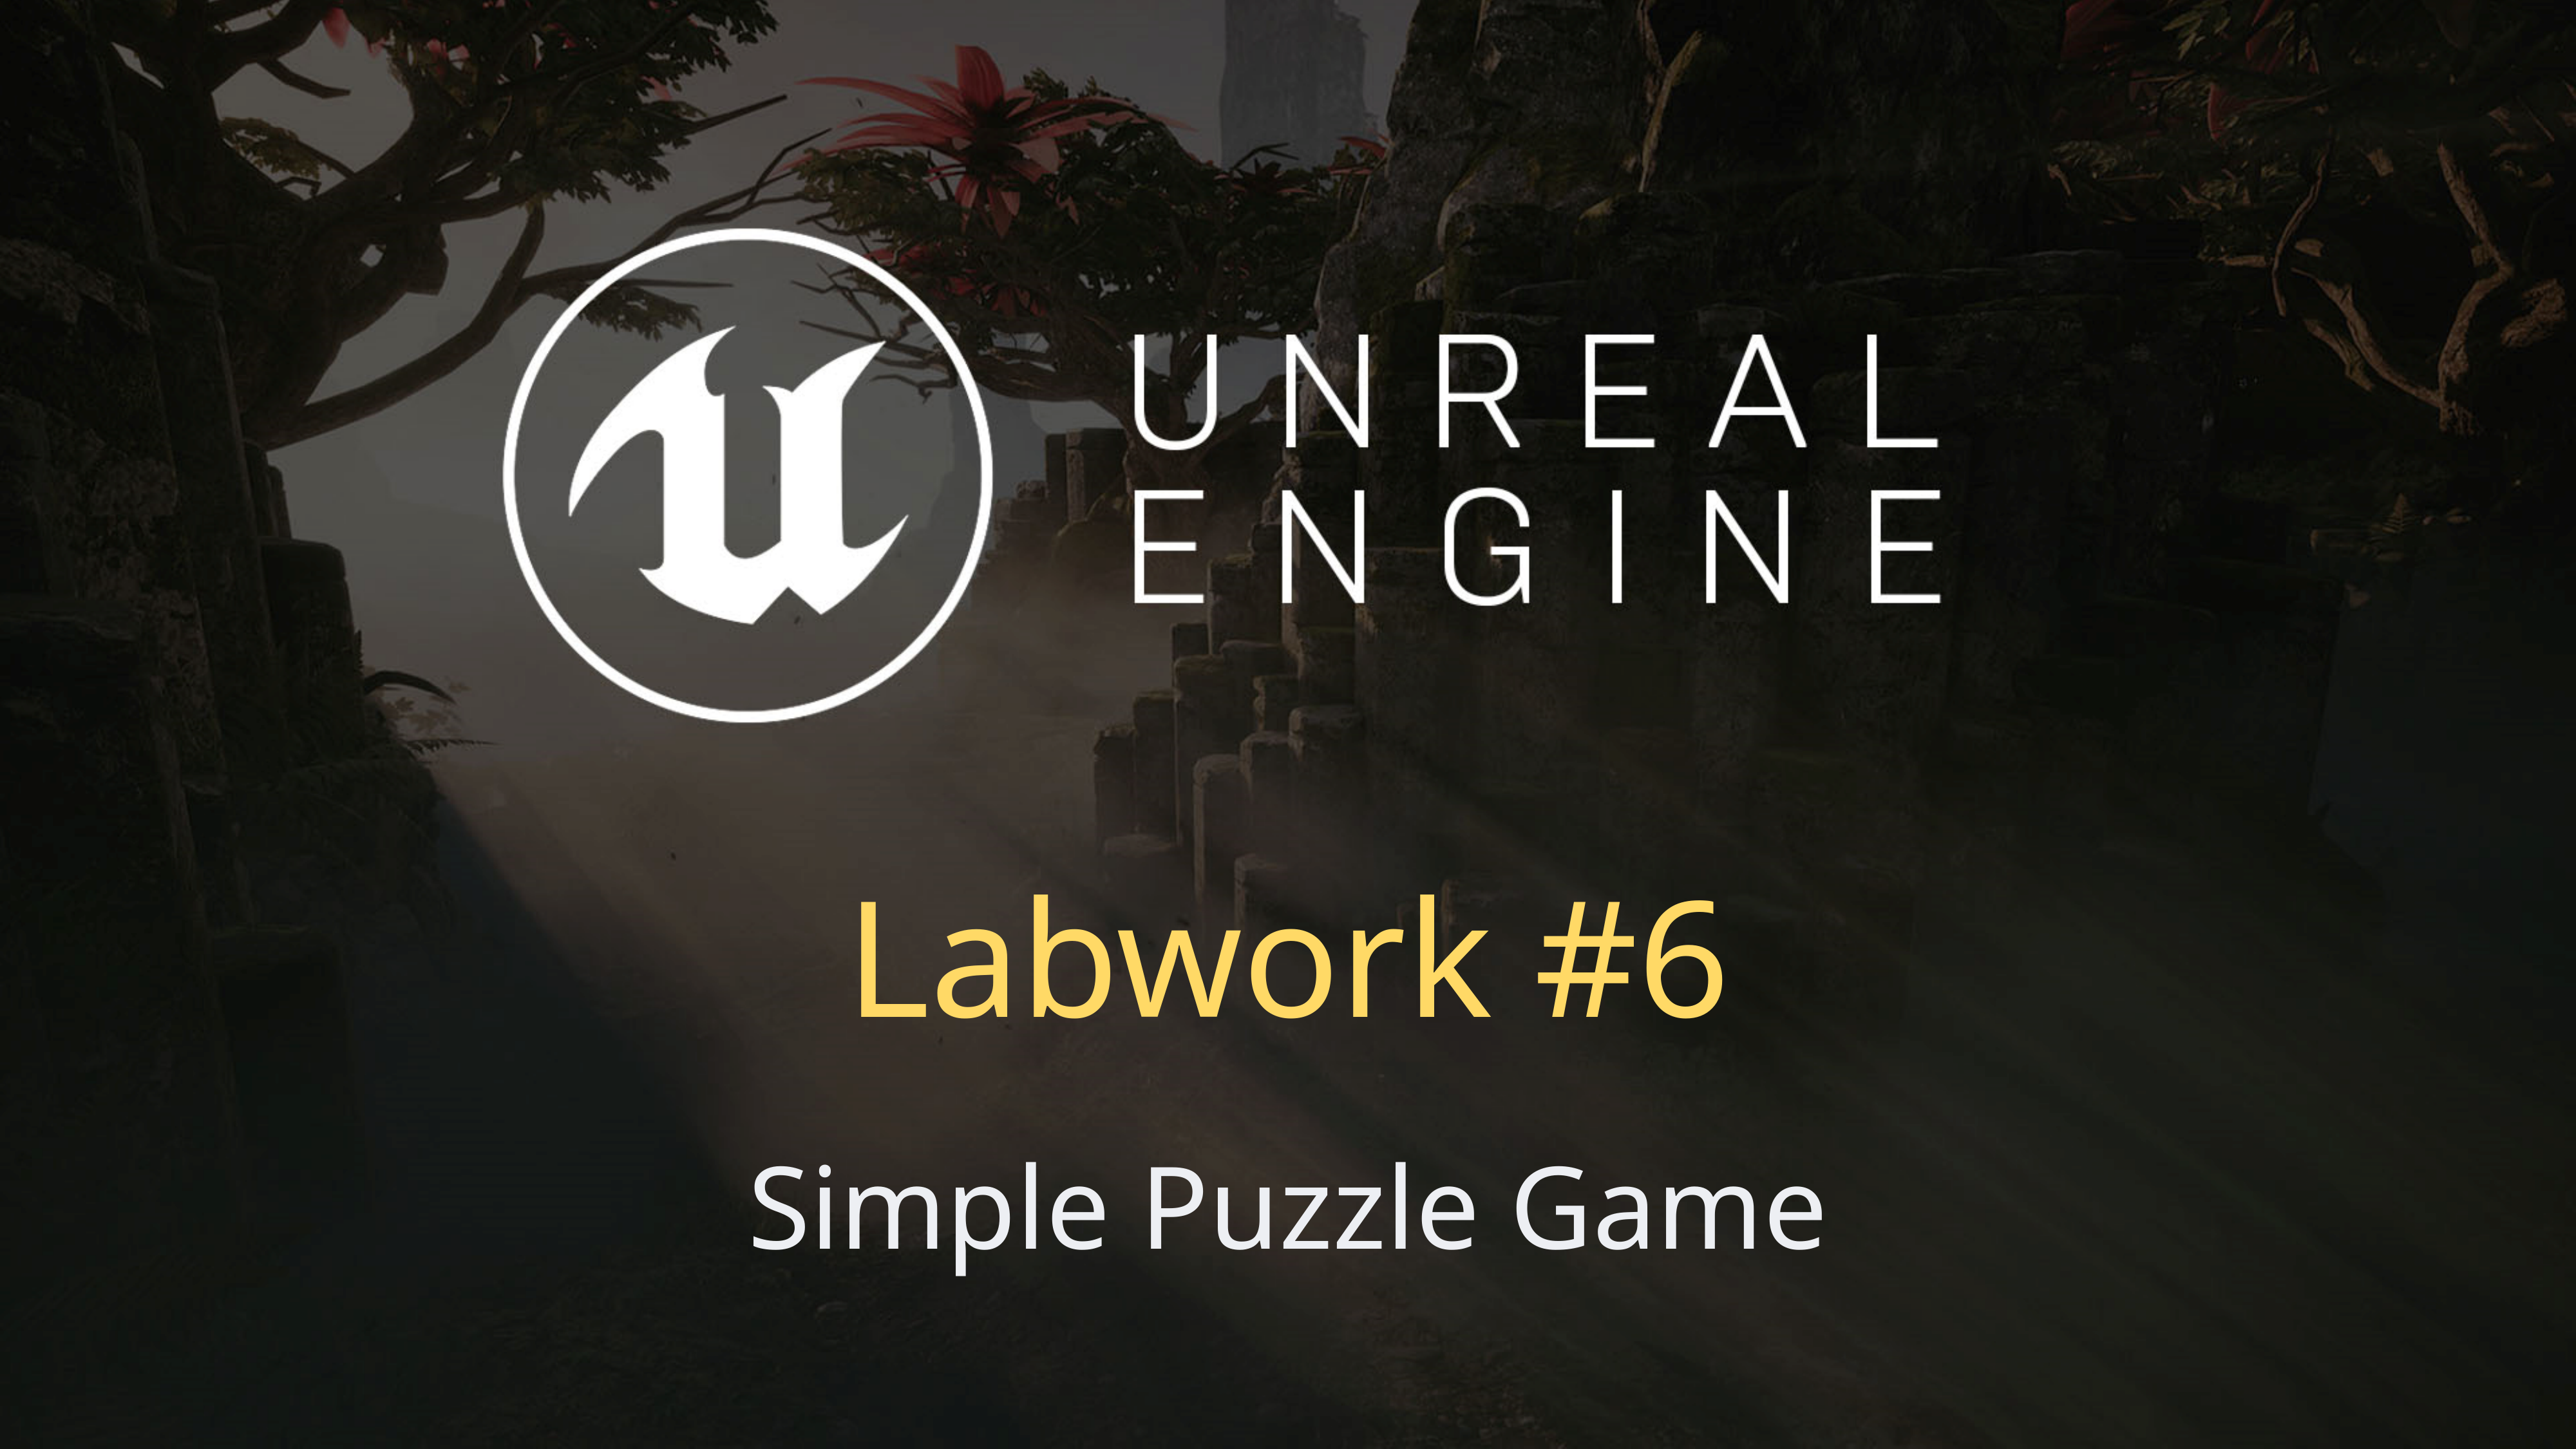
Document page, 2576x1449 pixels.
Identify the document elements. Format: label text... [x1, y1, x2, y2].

list Simple Puzzle Game [177, 1146, 2399, 1293]
picture [0, 0, 2576, 1449]
list Labwork #6 [177, 749, 2399, 1057]
